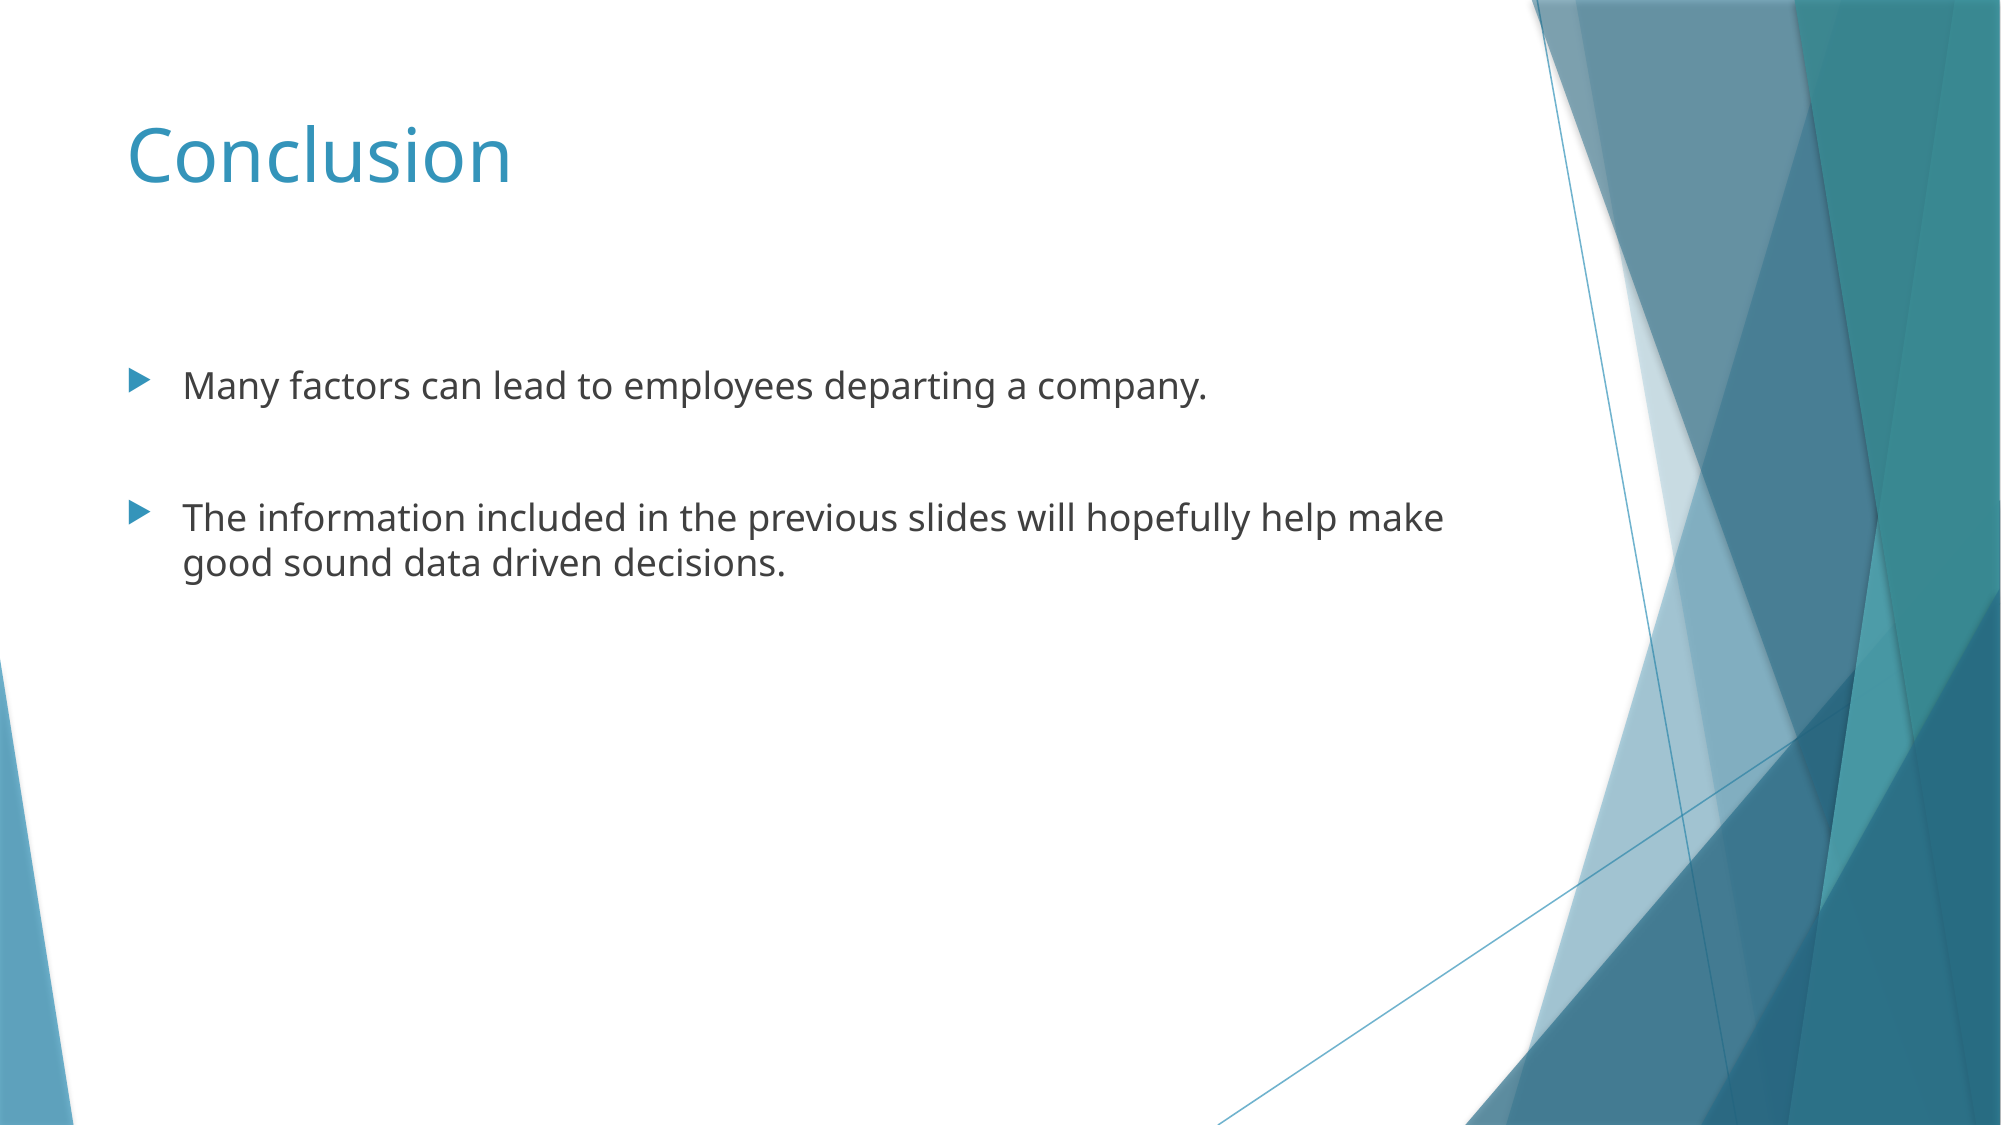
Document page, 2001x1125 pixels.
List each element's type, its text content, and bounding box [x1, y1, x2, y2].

list Many factors can lead to employees departing a company. The information included in the previous slides will hopefully help make good sound data driven decisions. [111, 354, 1522, 992]
title Conclusion [111, 99, 1522, 317]
